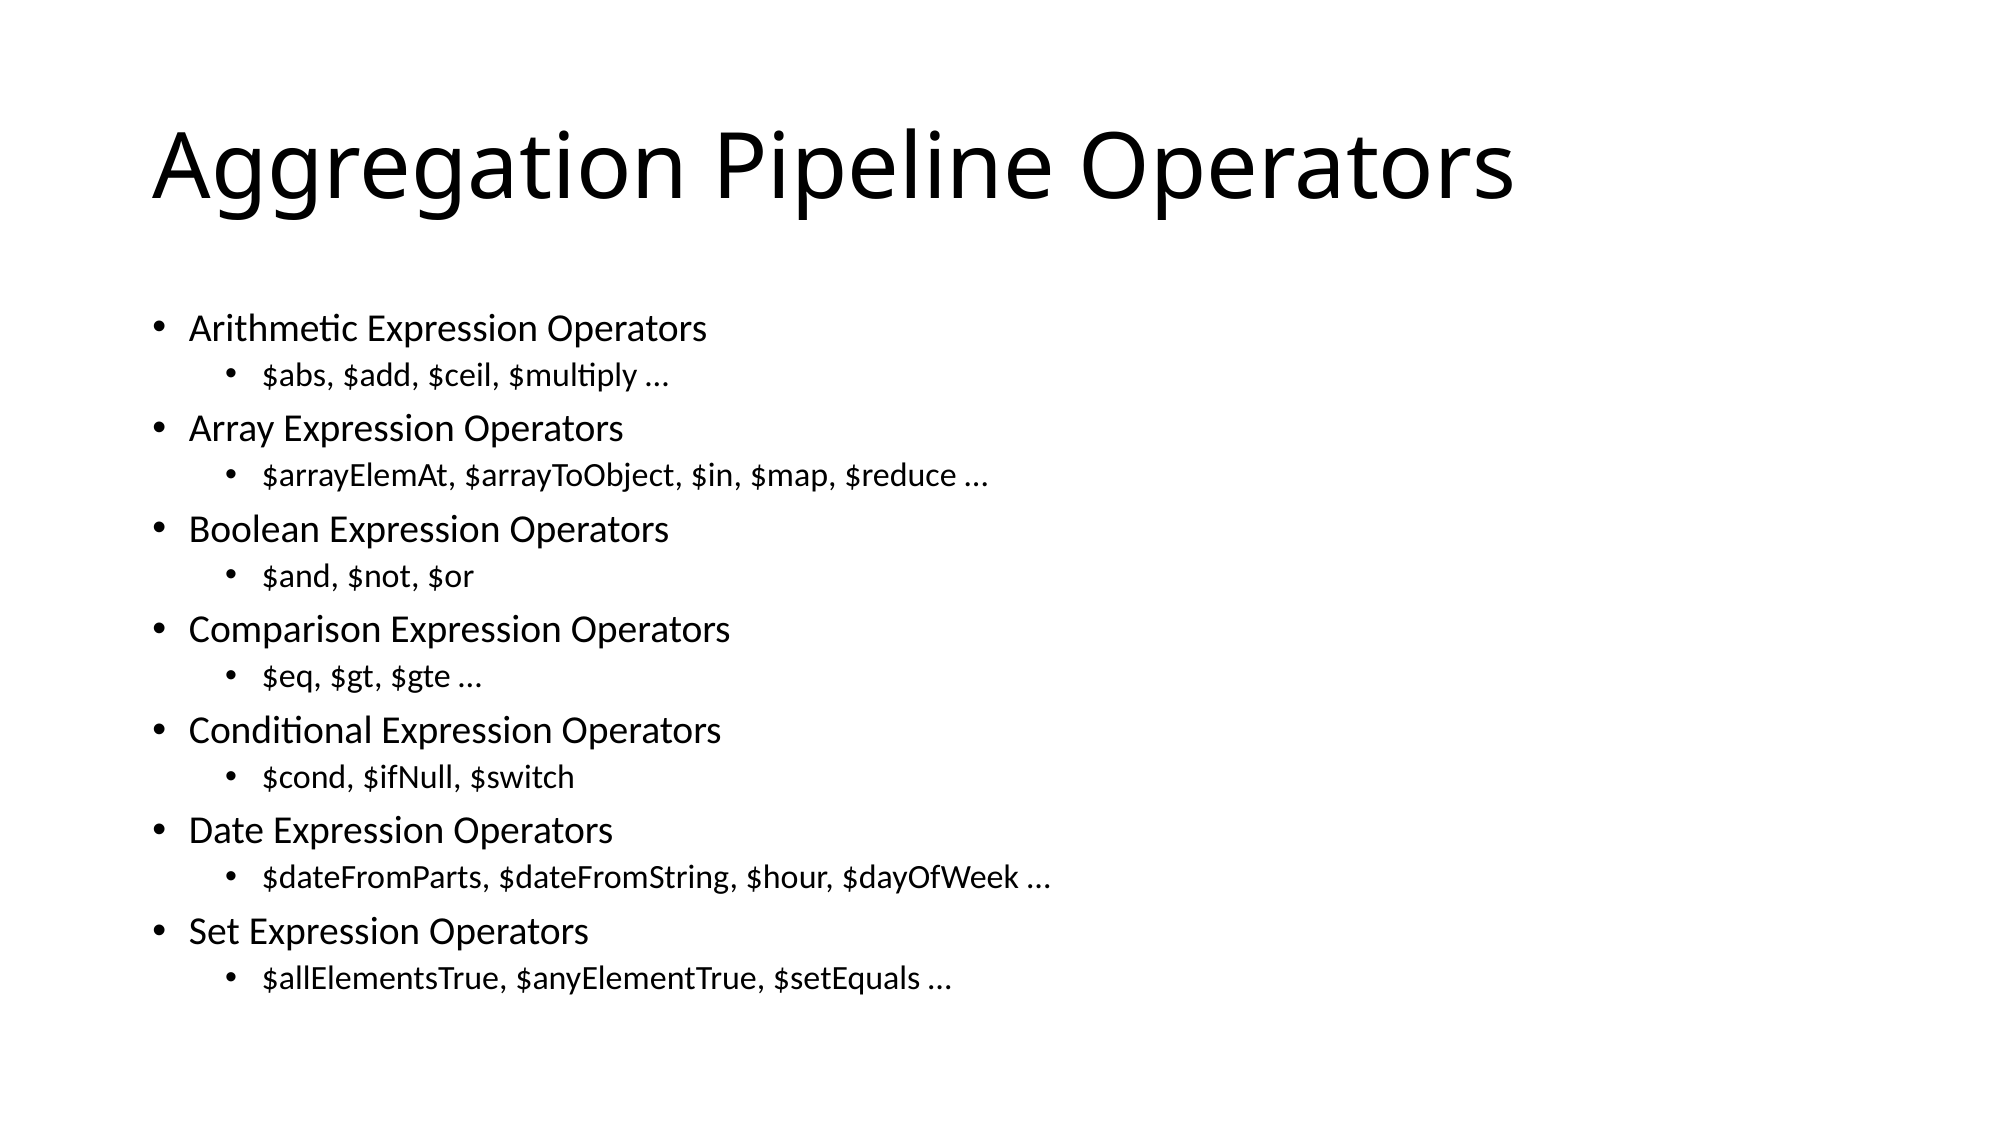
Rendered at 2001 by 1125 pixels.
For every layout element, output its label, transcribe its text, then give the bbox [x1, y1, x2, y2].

list Arithmetic Expression Operators $abs, $add, $ceil, $multiply … Array Expression Operators $arrayElemAt, $arrayToObject, $in, $map, $reduce … Boolean Expression Operators $and, $not, $or Comparison Expression Operators $eq, $gt, $gte … Conditional Expression Operators $cond, $ifNull, $switch Date Expression Operators $dateFromParts, $dateFromString, $hour, $dayOfWeek … Set Expression Operators $allElementsTrue, $anyElementTrue, $setEquals … [137, 299, 1863, 1014]
title Aggregation Pipeline Operators [137, 59, 1863, 278]
